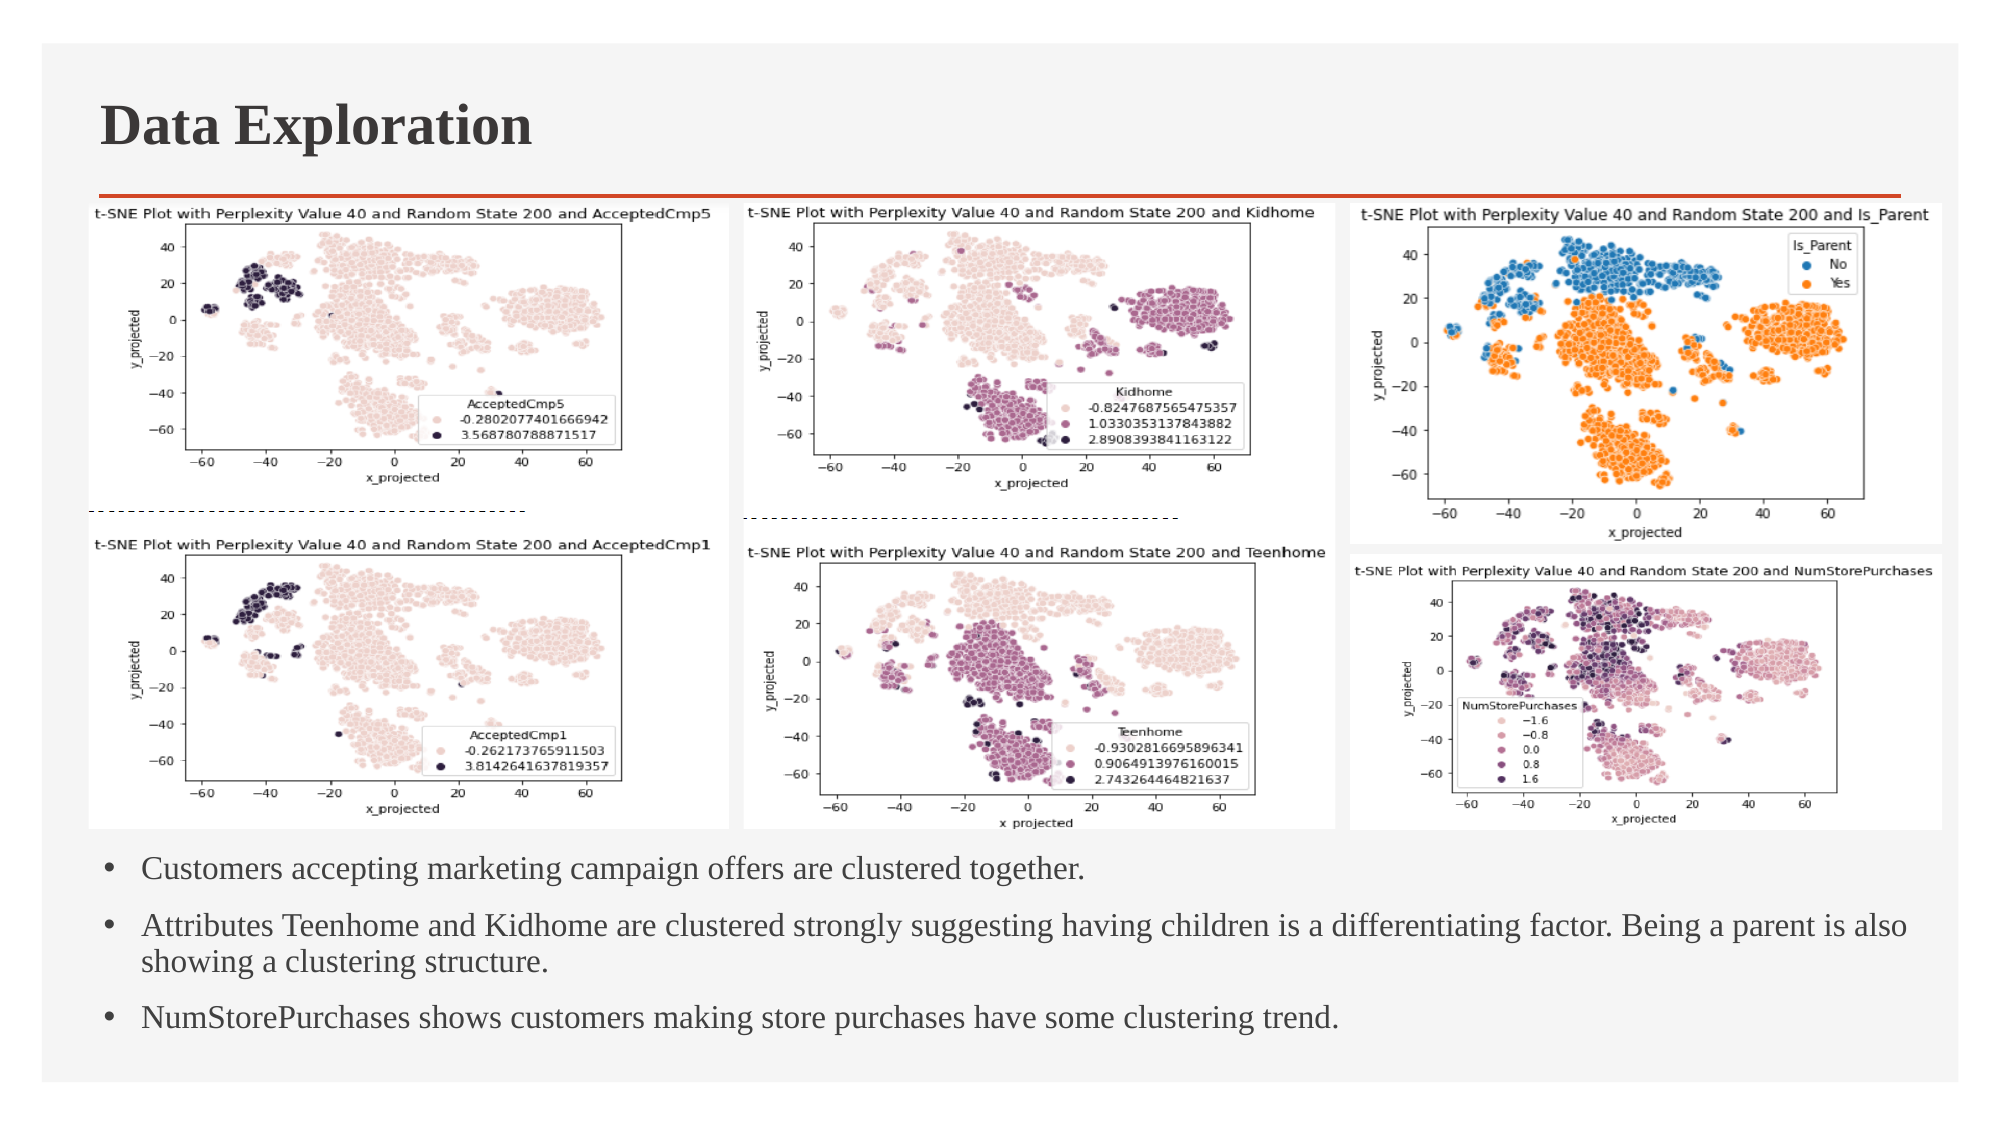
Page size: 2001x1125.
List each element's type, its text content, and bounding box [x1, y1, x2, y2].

list Customers accepting marketing campaign offers are clustered together. Attributes Teenhome and Kidhome are clustered strongly suggesting having children is a differentiating factor. Being a parent is also showing a clustering structure. NumStorePurchases shows customers making store purchases have some clustering trend. [88, 843, 1962, 1073]
picture [1350, 554, 1943, 830]
title Data Exploration [85, 73, 1214, 165]
picture [88, 203, 729, 829]
picture [743, 203, 1336, 829]
picture [1350, 203, 1943, 544]
